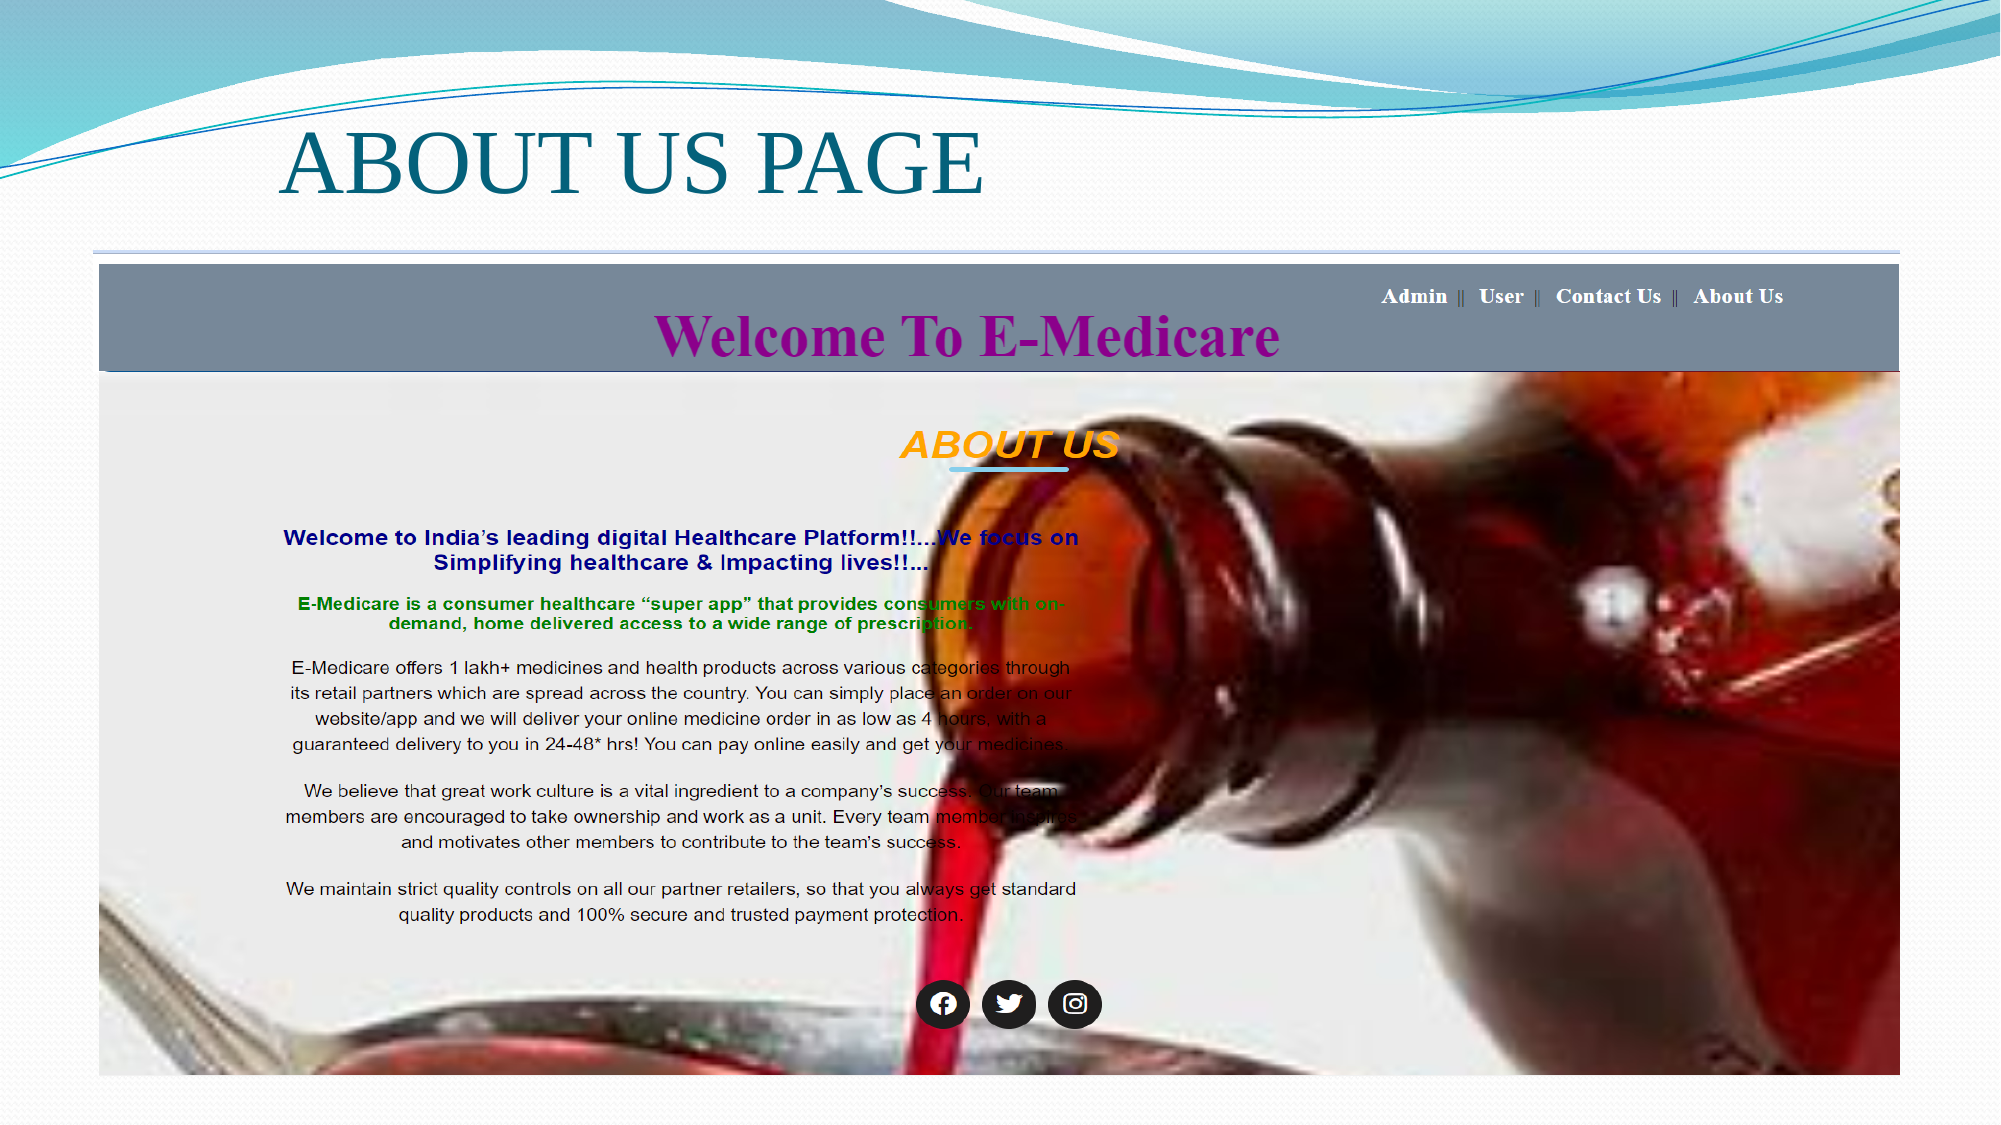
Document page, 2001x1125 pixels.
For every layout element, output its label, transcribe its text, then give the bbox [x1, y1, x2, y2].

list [99, 388, 1901, 1077]
title ABOUT US PAGE [278, 70, 1101, 212]
picture [92, 250, 1901, 372]
